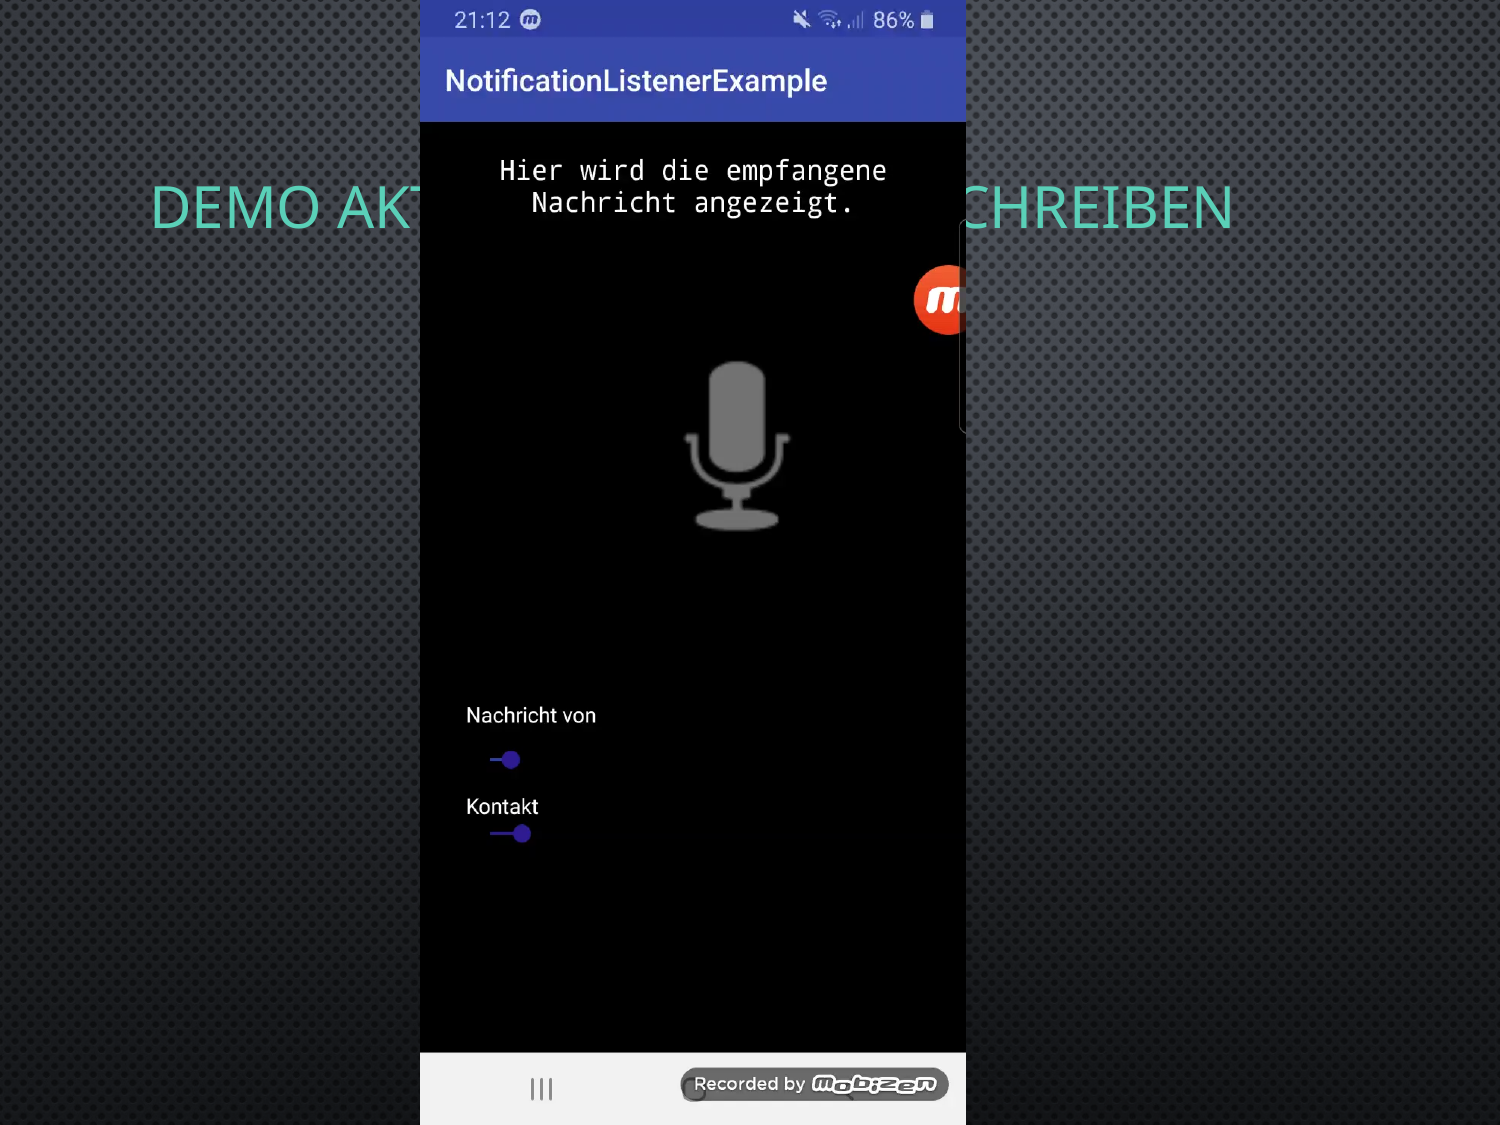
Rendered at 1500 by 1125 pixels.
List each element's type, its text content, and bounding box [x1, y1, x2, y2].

title Demo aktuelle Version - Schreiben [134, 97, 418, 314]
title Demo aktuelle Version - Schreiben [967, 97, 1367, 314]
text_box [418, 0, 967, 1125]
